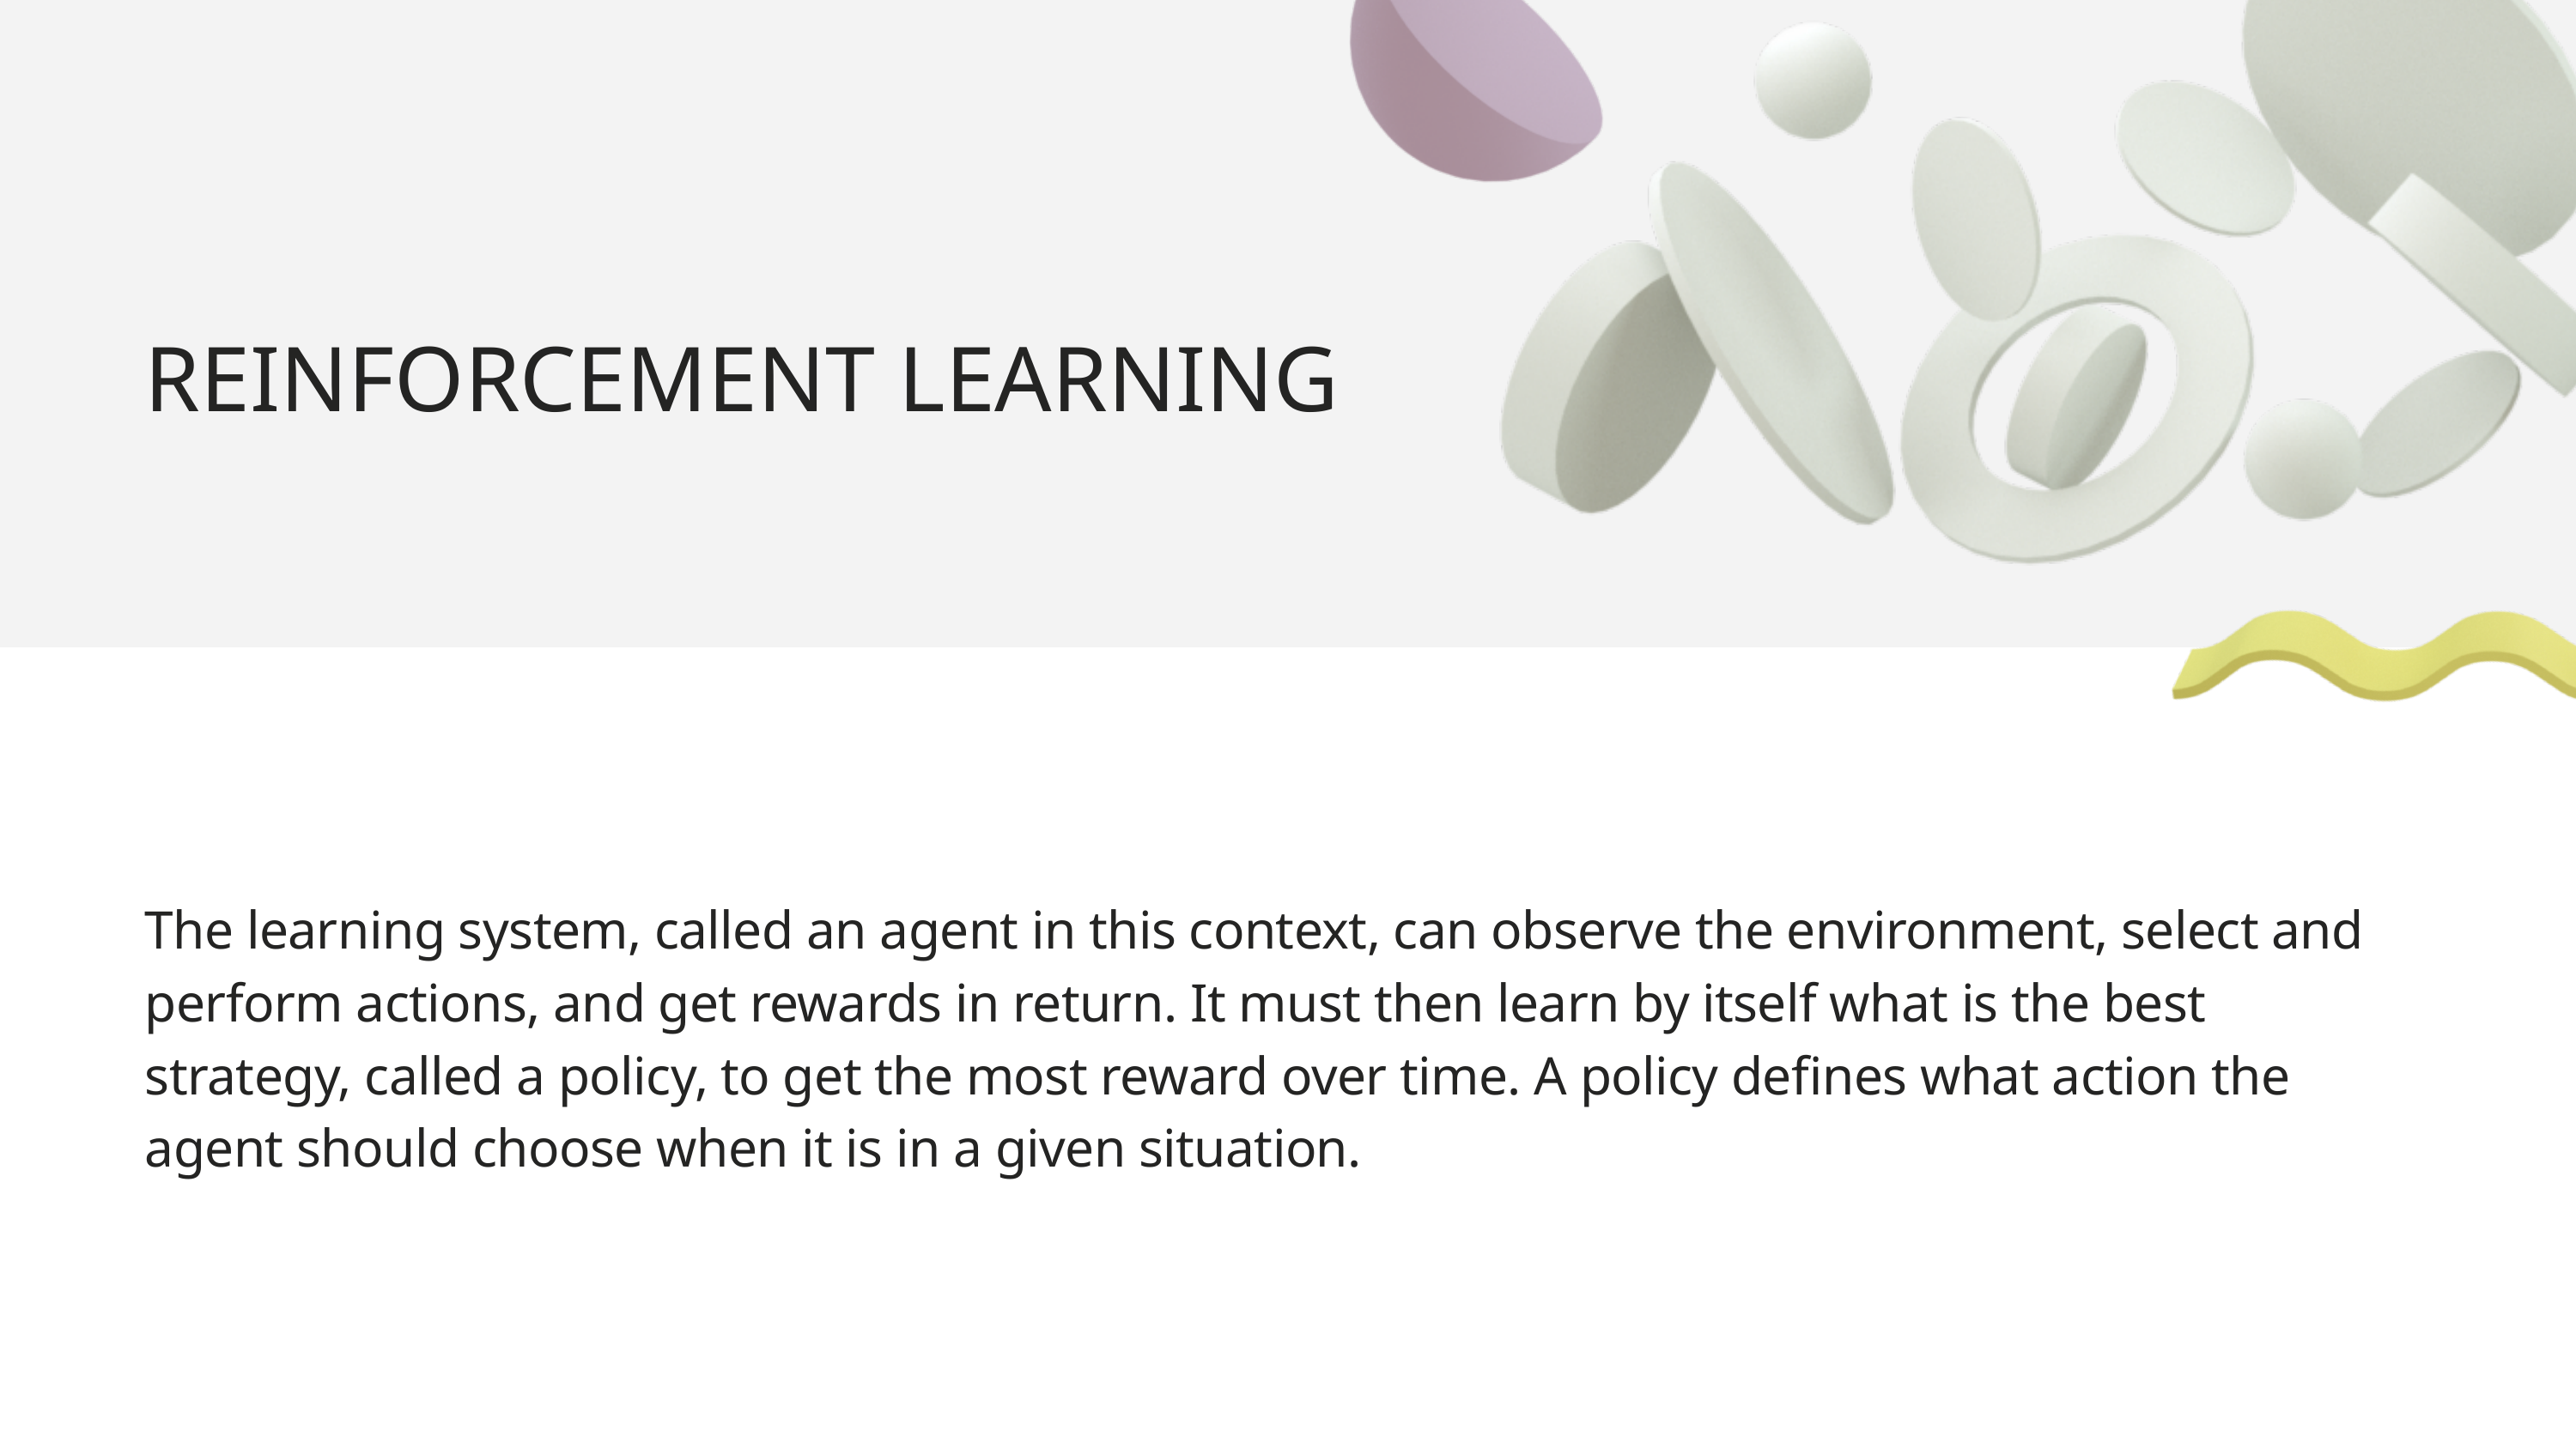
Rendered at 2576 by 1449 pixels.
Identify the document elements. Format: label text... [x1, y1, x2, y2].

text_box The learning system, called an agent in this context, can observe the environment, select and perform actions, and get rewards in return. It must then learn by itself what is the best strategy, called a policy, to get the most reward over time. A policy defines what action the agent should choose when it is in a given situation. [144, 887, 2376, 1178]
text_box REINFORCEMENT LEARNING [144, 322, 1350, 430]
picture [1349, 0, 2576, 852]
text_box [0, 0, 2192, 648]
